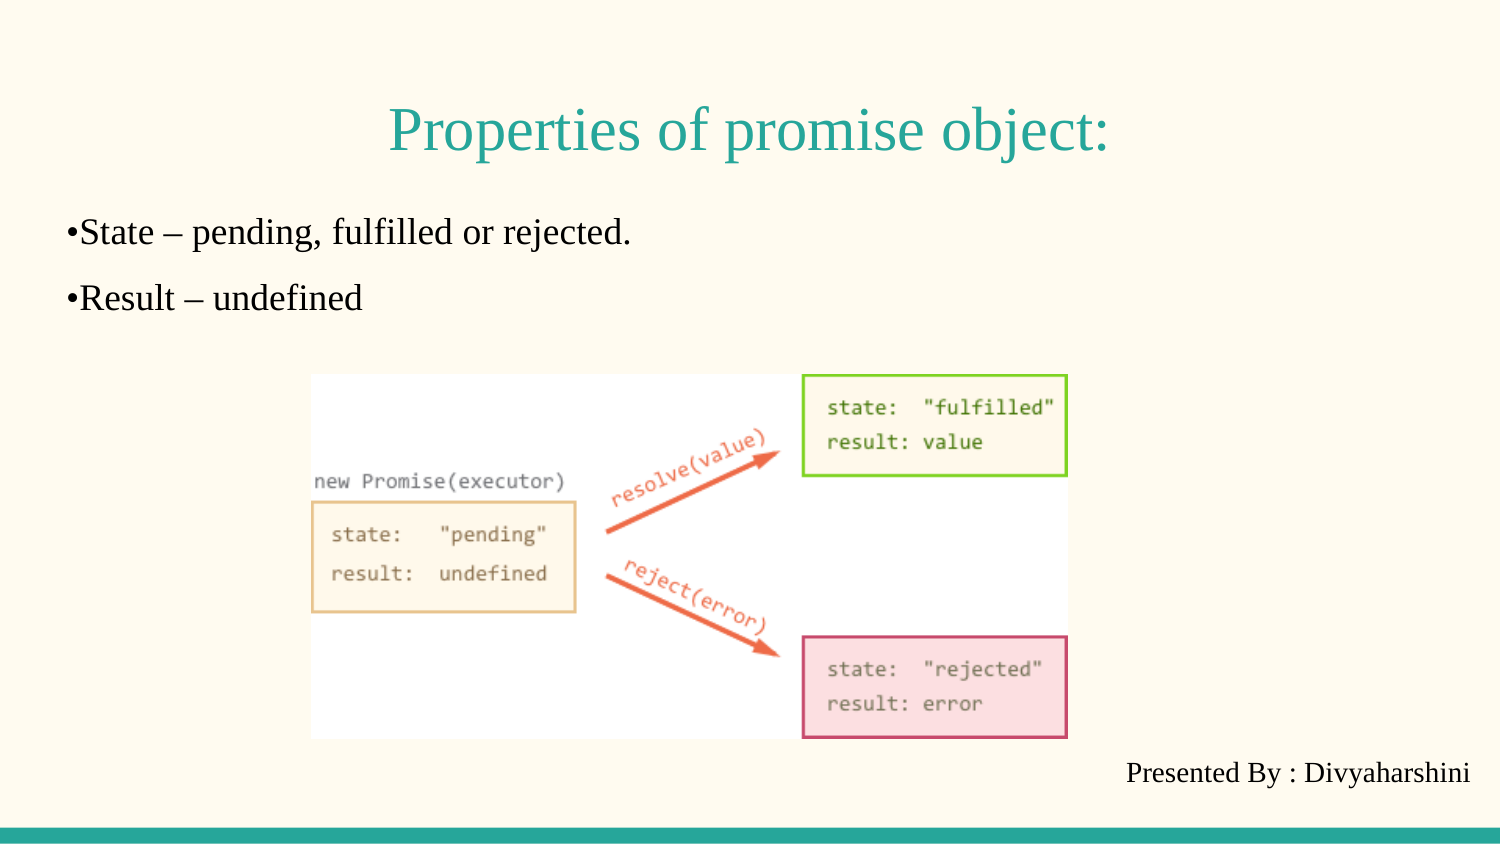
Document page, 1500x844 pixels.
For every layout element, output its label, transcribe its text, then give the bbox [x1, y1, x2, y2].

text_box Presented By : Divyaharshini [1111, 738, 1490, 817]
picture [311, 373, 1068, 739]
title Properties of promise object: [51, 72, 1449, 174]
list •State – pending, fulfilled or rejected. •Result – undefined [51, 192, 1449, 750]
